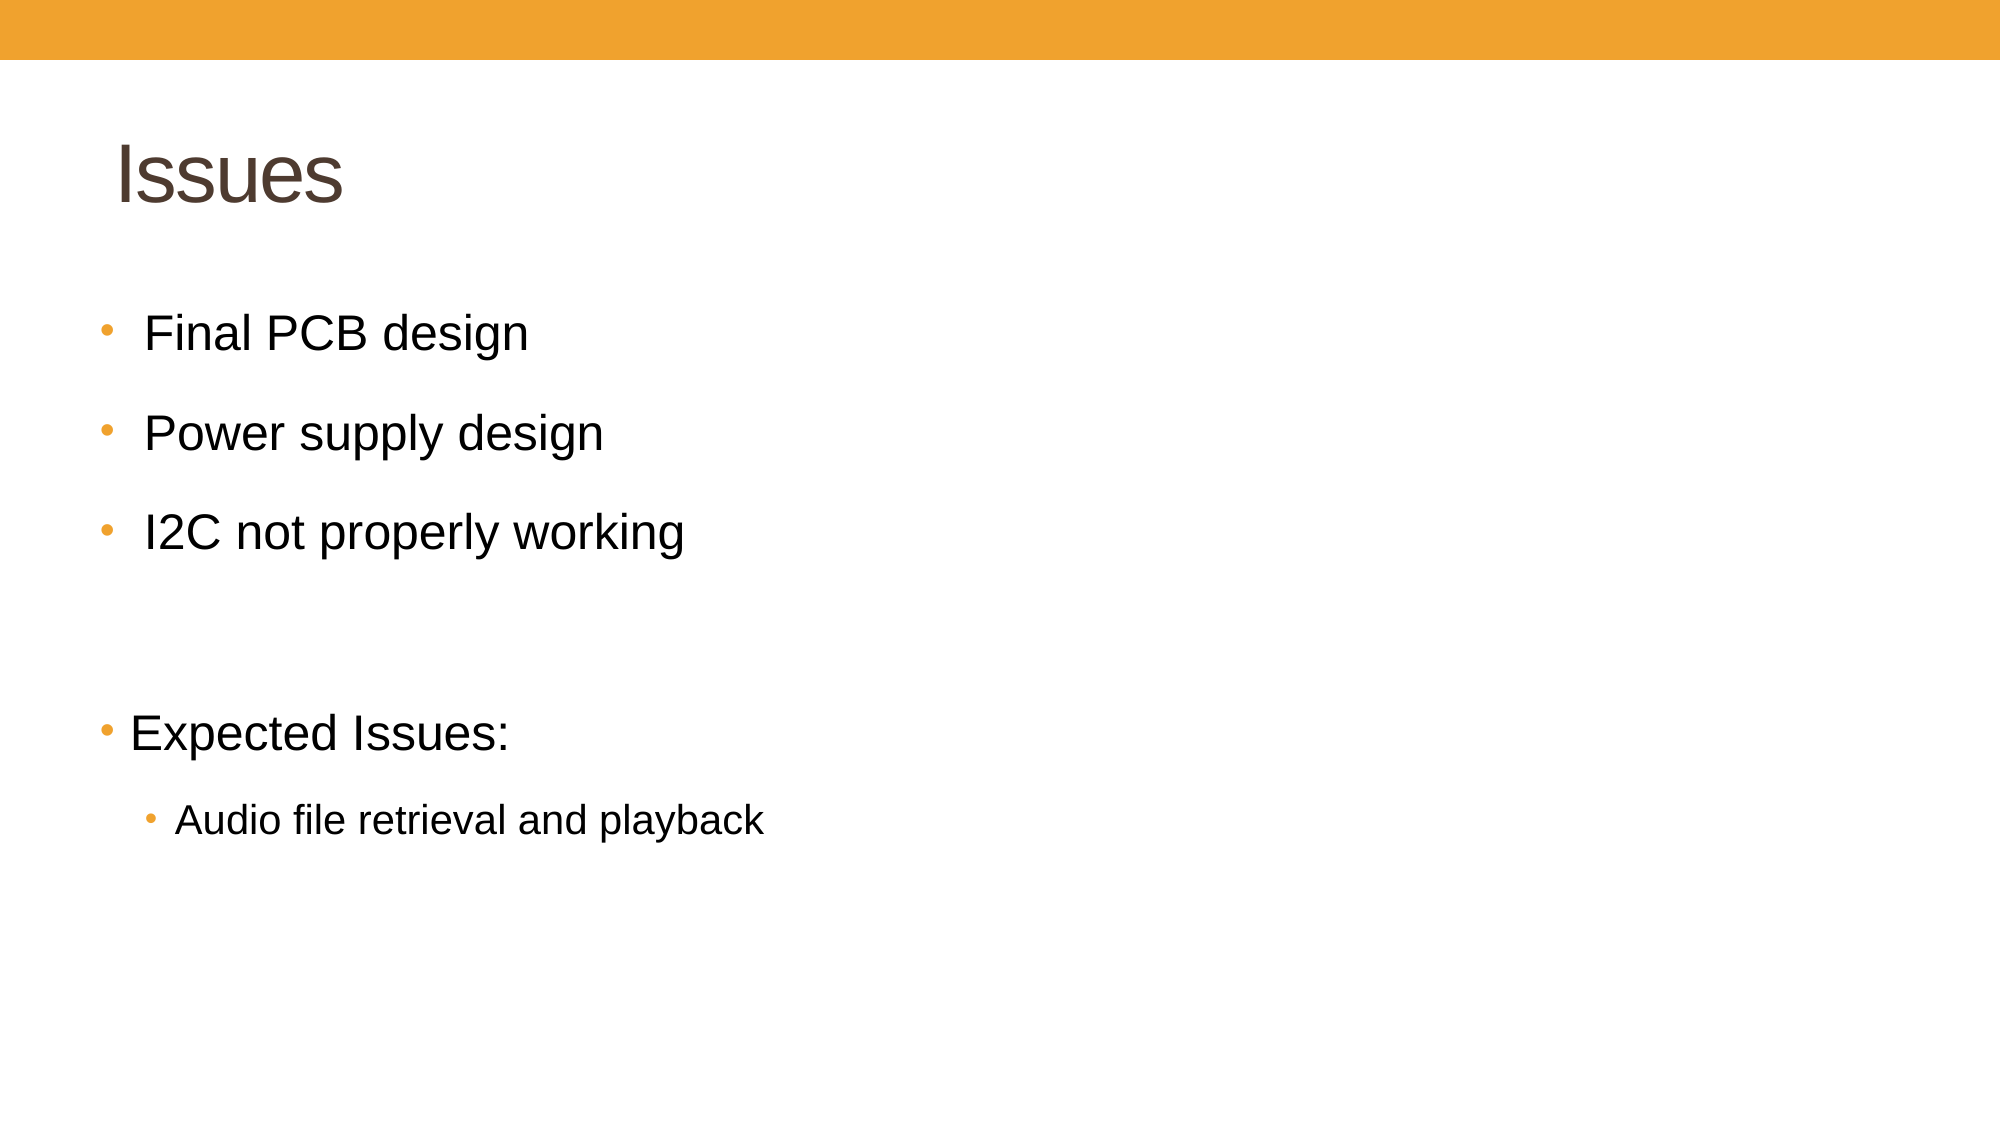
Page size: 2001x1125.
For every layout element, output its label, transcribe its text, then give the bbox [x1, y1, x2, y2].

list Final PCB design Power supply design I2C not properly working Expected Issues: Audio file retrieval and playback [99, 262, 1900, 1063]
title Issues [99, 87, 1900, 250]
